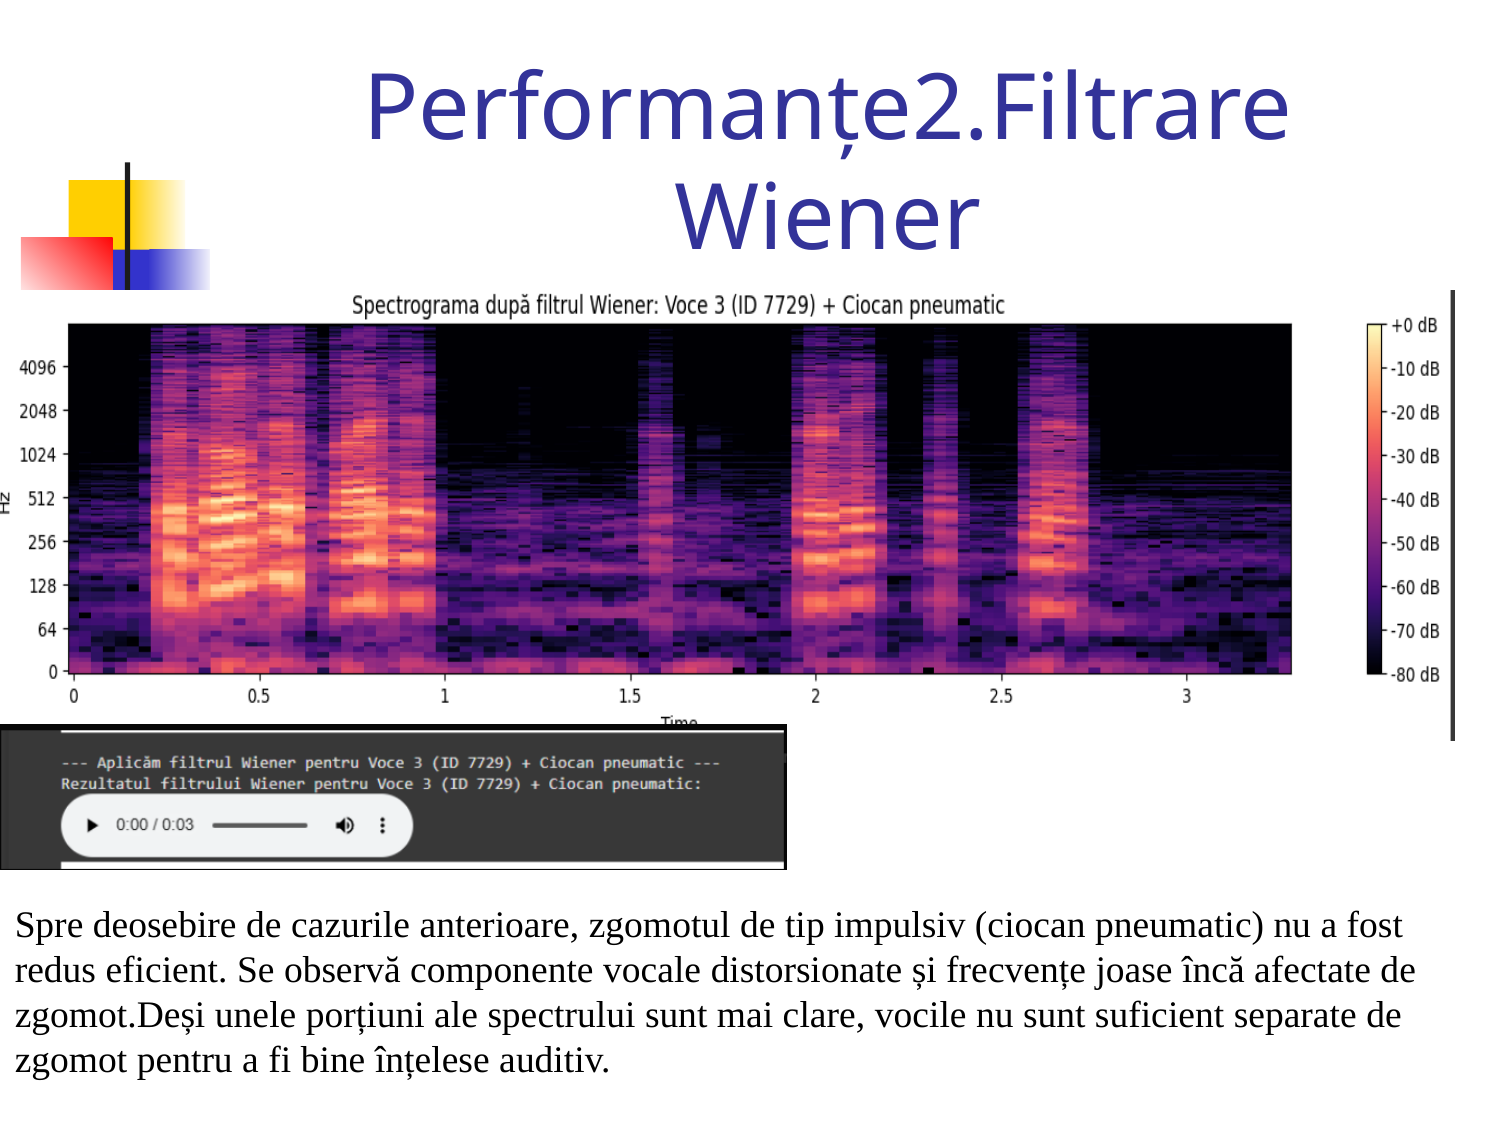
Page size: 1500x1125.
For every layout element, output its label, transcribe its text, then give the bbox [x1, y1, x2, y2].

picture [0, 724, 787, 870]
text_box Spre deosebire de cazurile anterioare, zgomotul de tip impulsiv (ciocan pneumatic) nu a fost redus eficient. Se observă componente vocale distorsionate și frecvențe joase încă afectate de zgomot.Deși unele porțiuni ale spectrului sunt mai clare, vocile nu sunt suficient separate de zgomot pentru a fi bine înțelese auditiv. [0, 892, 1500, 1088]
title Performanțe2.Filtrare Wiener [188, 35, 1468, 275]
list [0, 290, 1456, 741]
